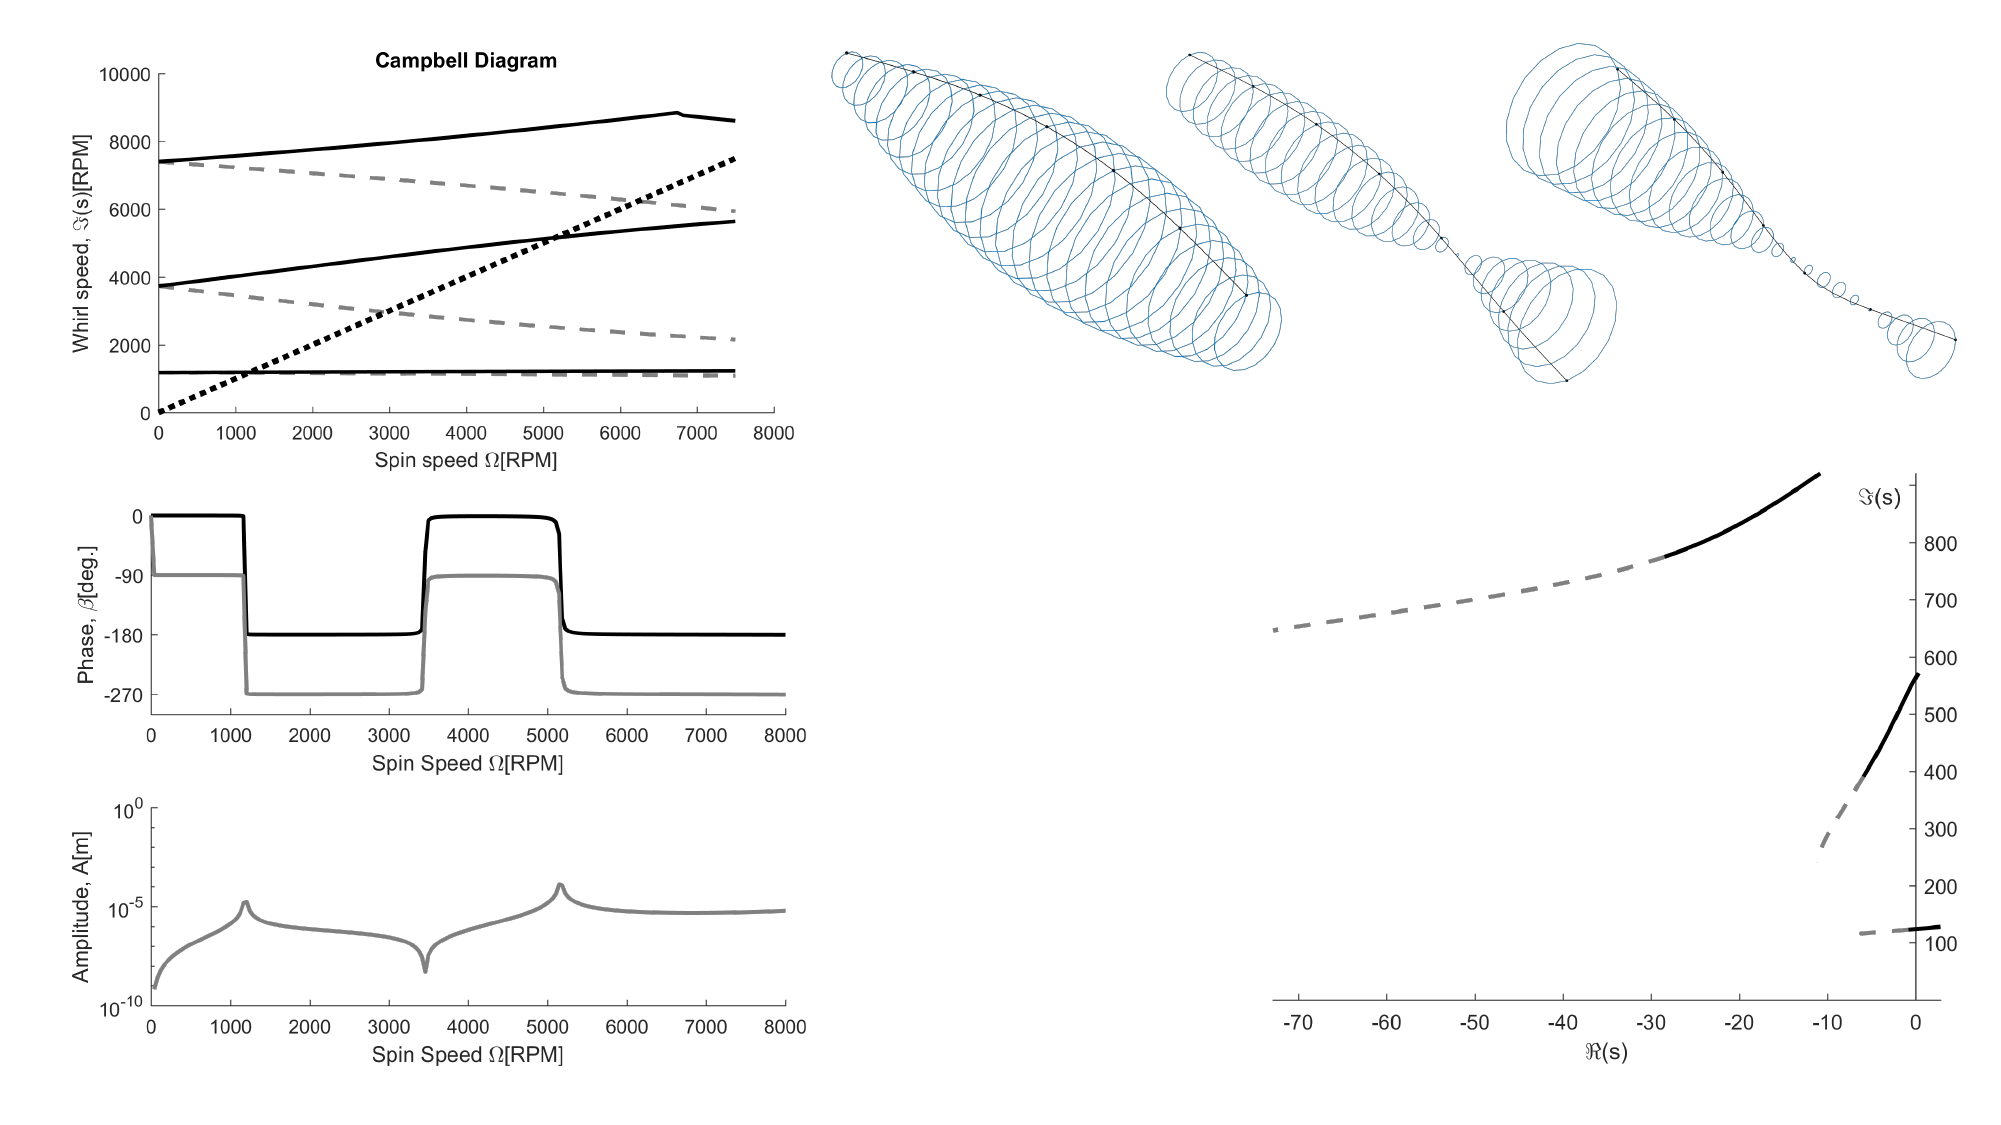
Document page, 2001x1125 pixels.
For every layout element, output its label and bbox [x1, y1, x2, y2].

picture [72, 52, 794, 472]
picture [72, 509, 806, 1066]
picture [1272, 471, 1957, 1064]
picture [831, 43, 1957, 384]
